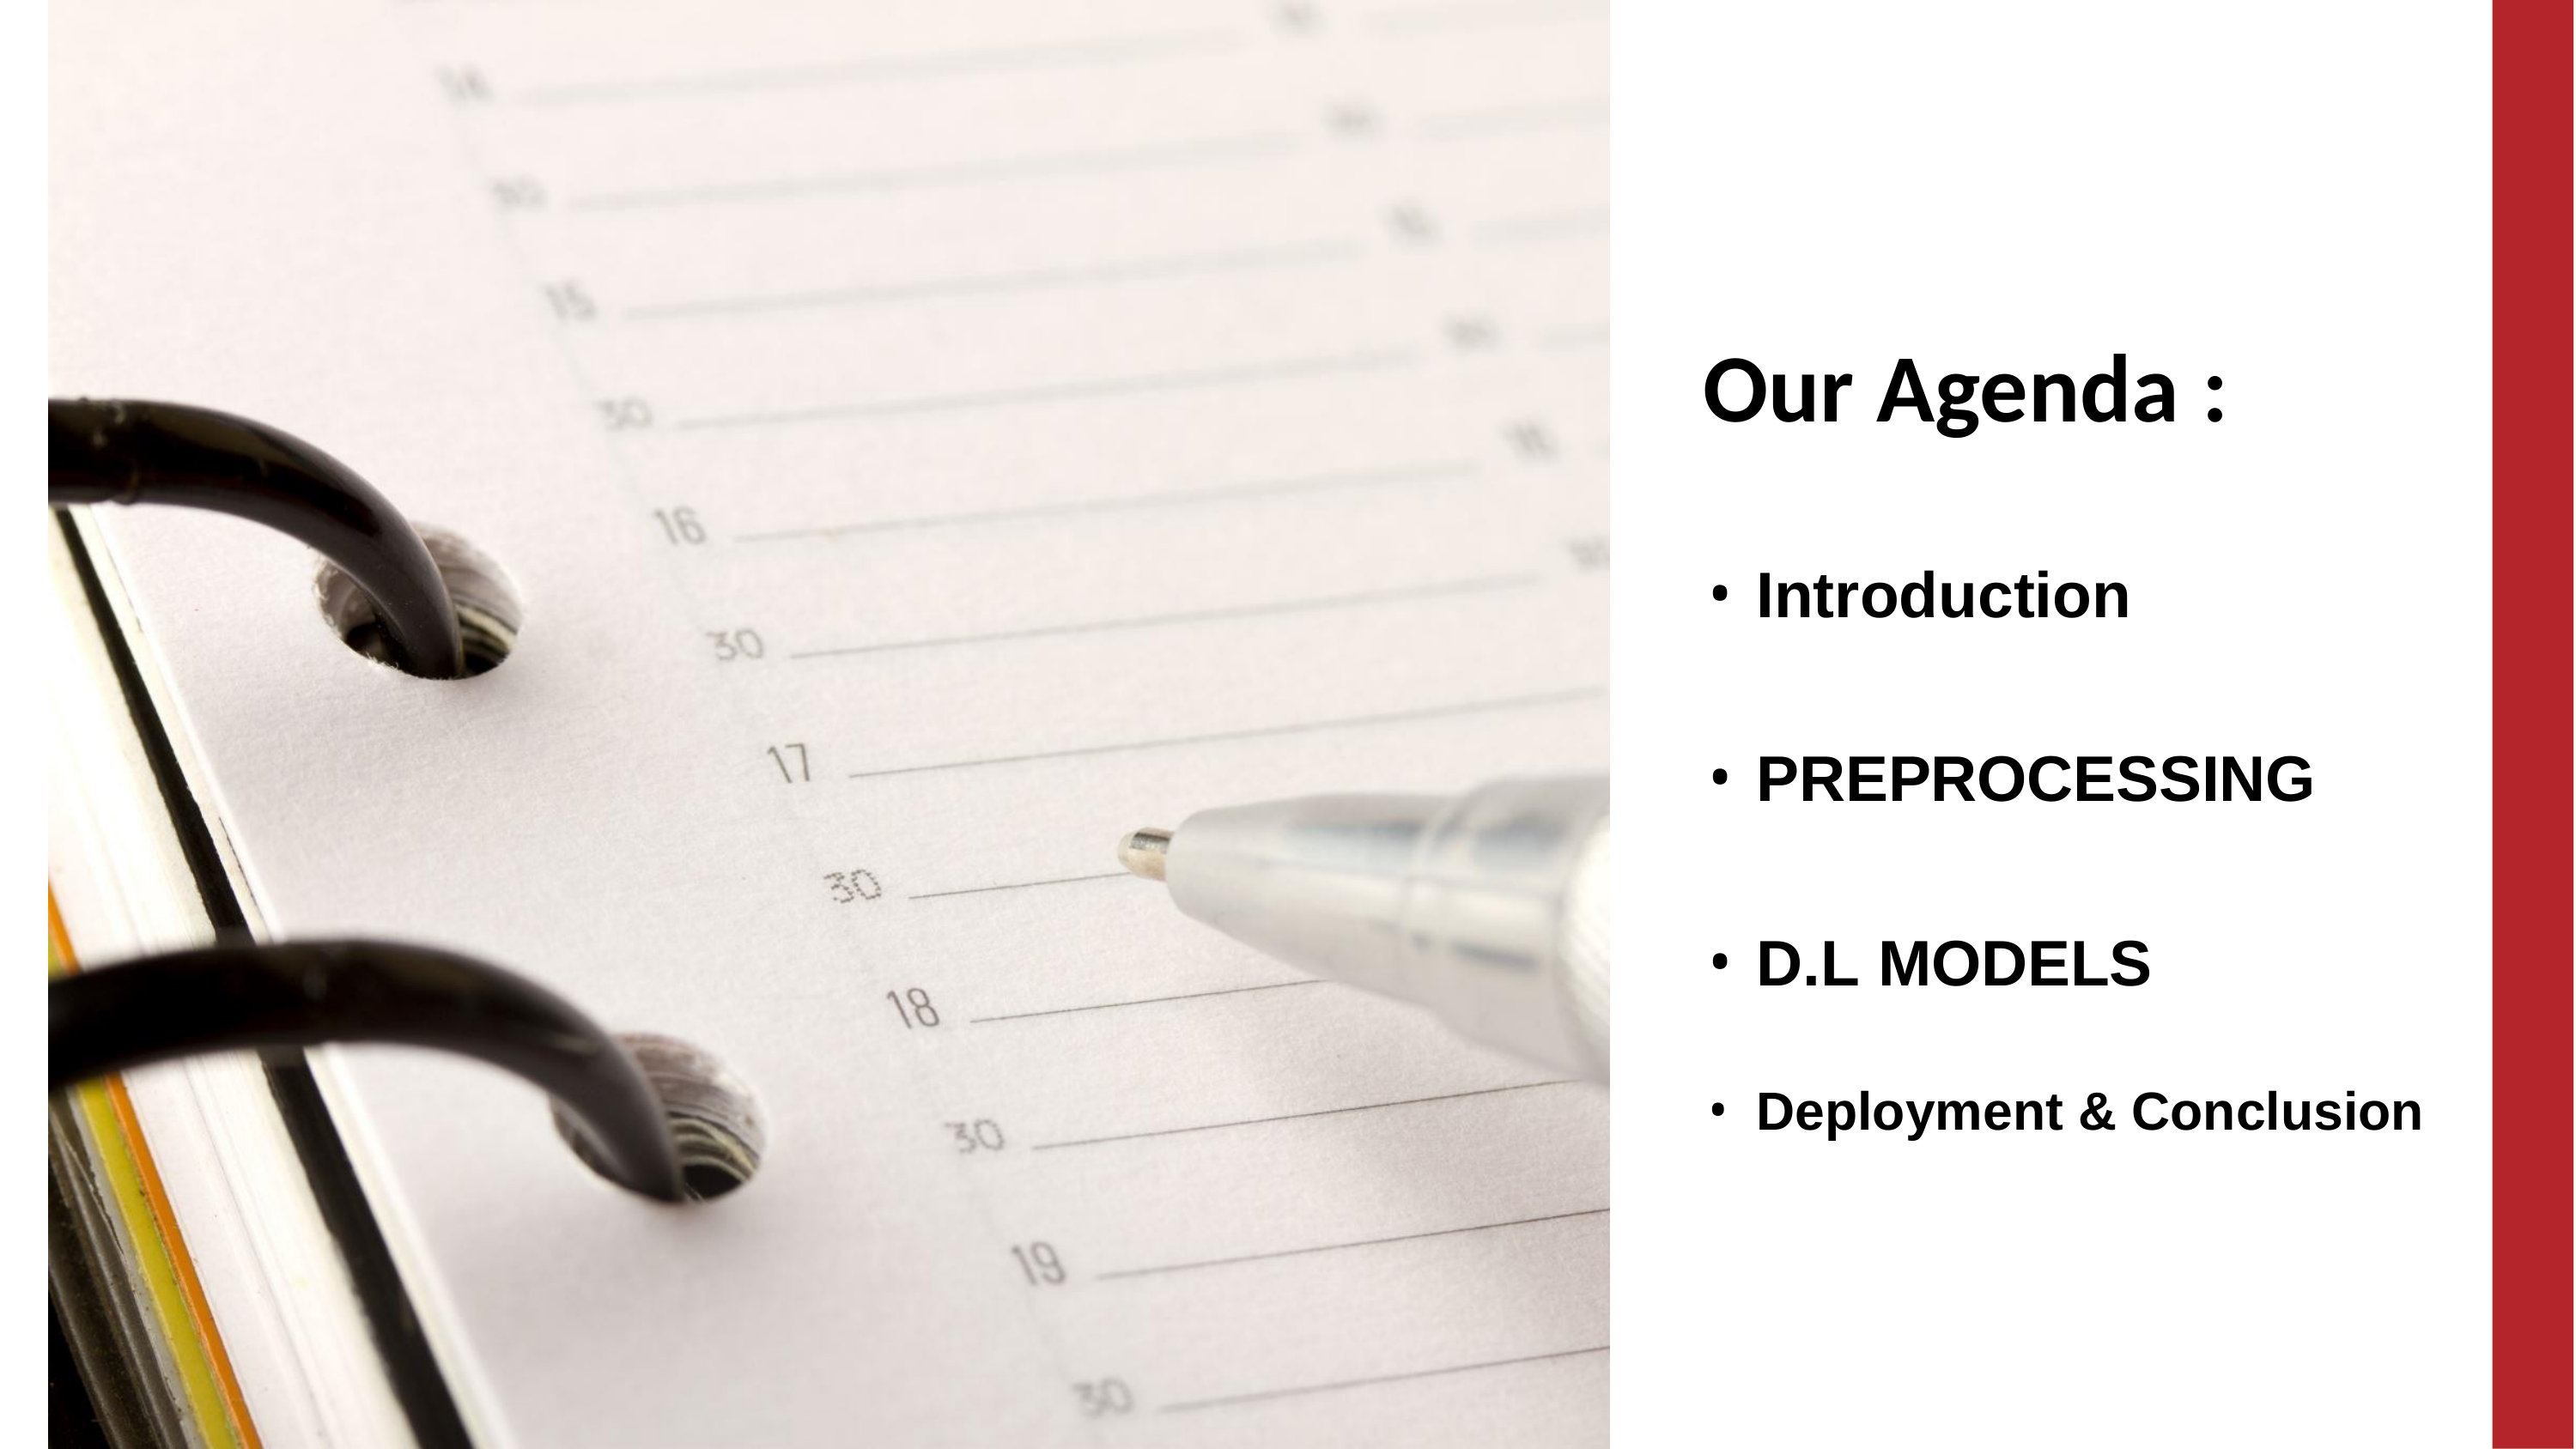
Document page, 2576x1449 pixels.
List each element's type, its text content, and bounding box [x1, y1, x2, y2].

title Our Agenda : [1701, 324, 2231, 568]
text_box [2492, 0, 2574, 1449]
picture [48, 0, 1611, 1449]
text_box Introduction PREPROCESSING D.L MODELS Deployment & Conclusion [1706, 551, 2492, 1141]
